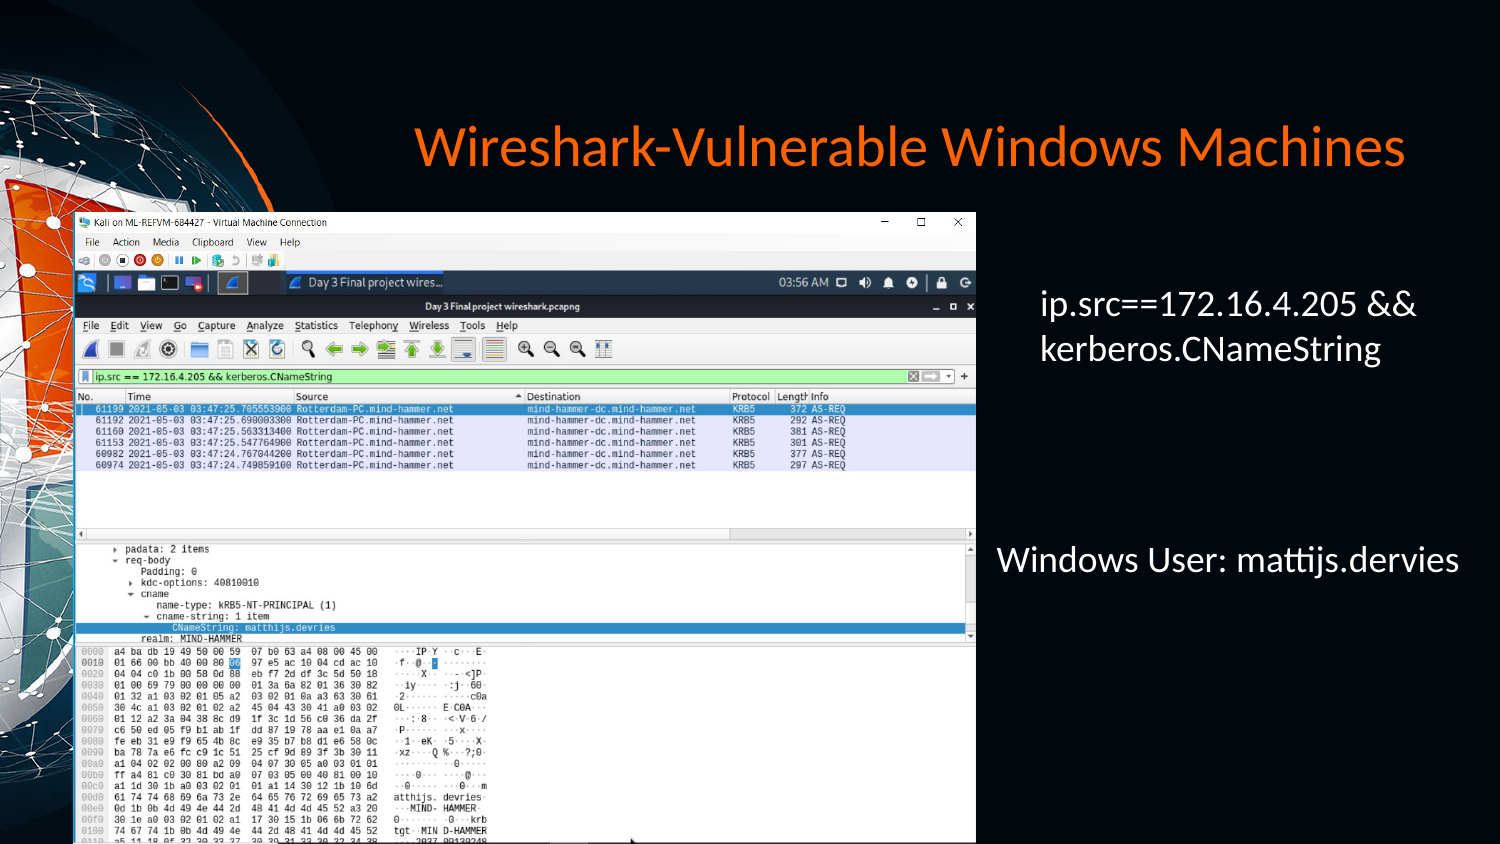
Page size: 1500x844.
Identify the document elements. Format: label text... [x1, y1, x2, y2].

picture [0, 0, 1500, 844]
text_box ip.src==172.16.4.205 && kerberos.CNameString [1025, 271, 1500, 377]
text_box Windows User: mattijs.dervies [981, 528, 1476, 588]
title Wireshark-Vulnerable Windows Machines [399, 80, 1425, 207]
